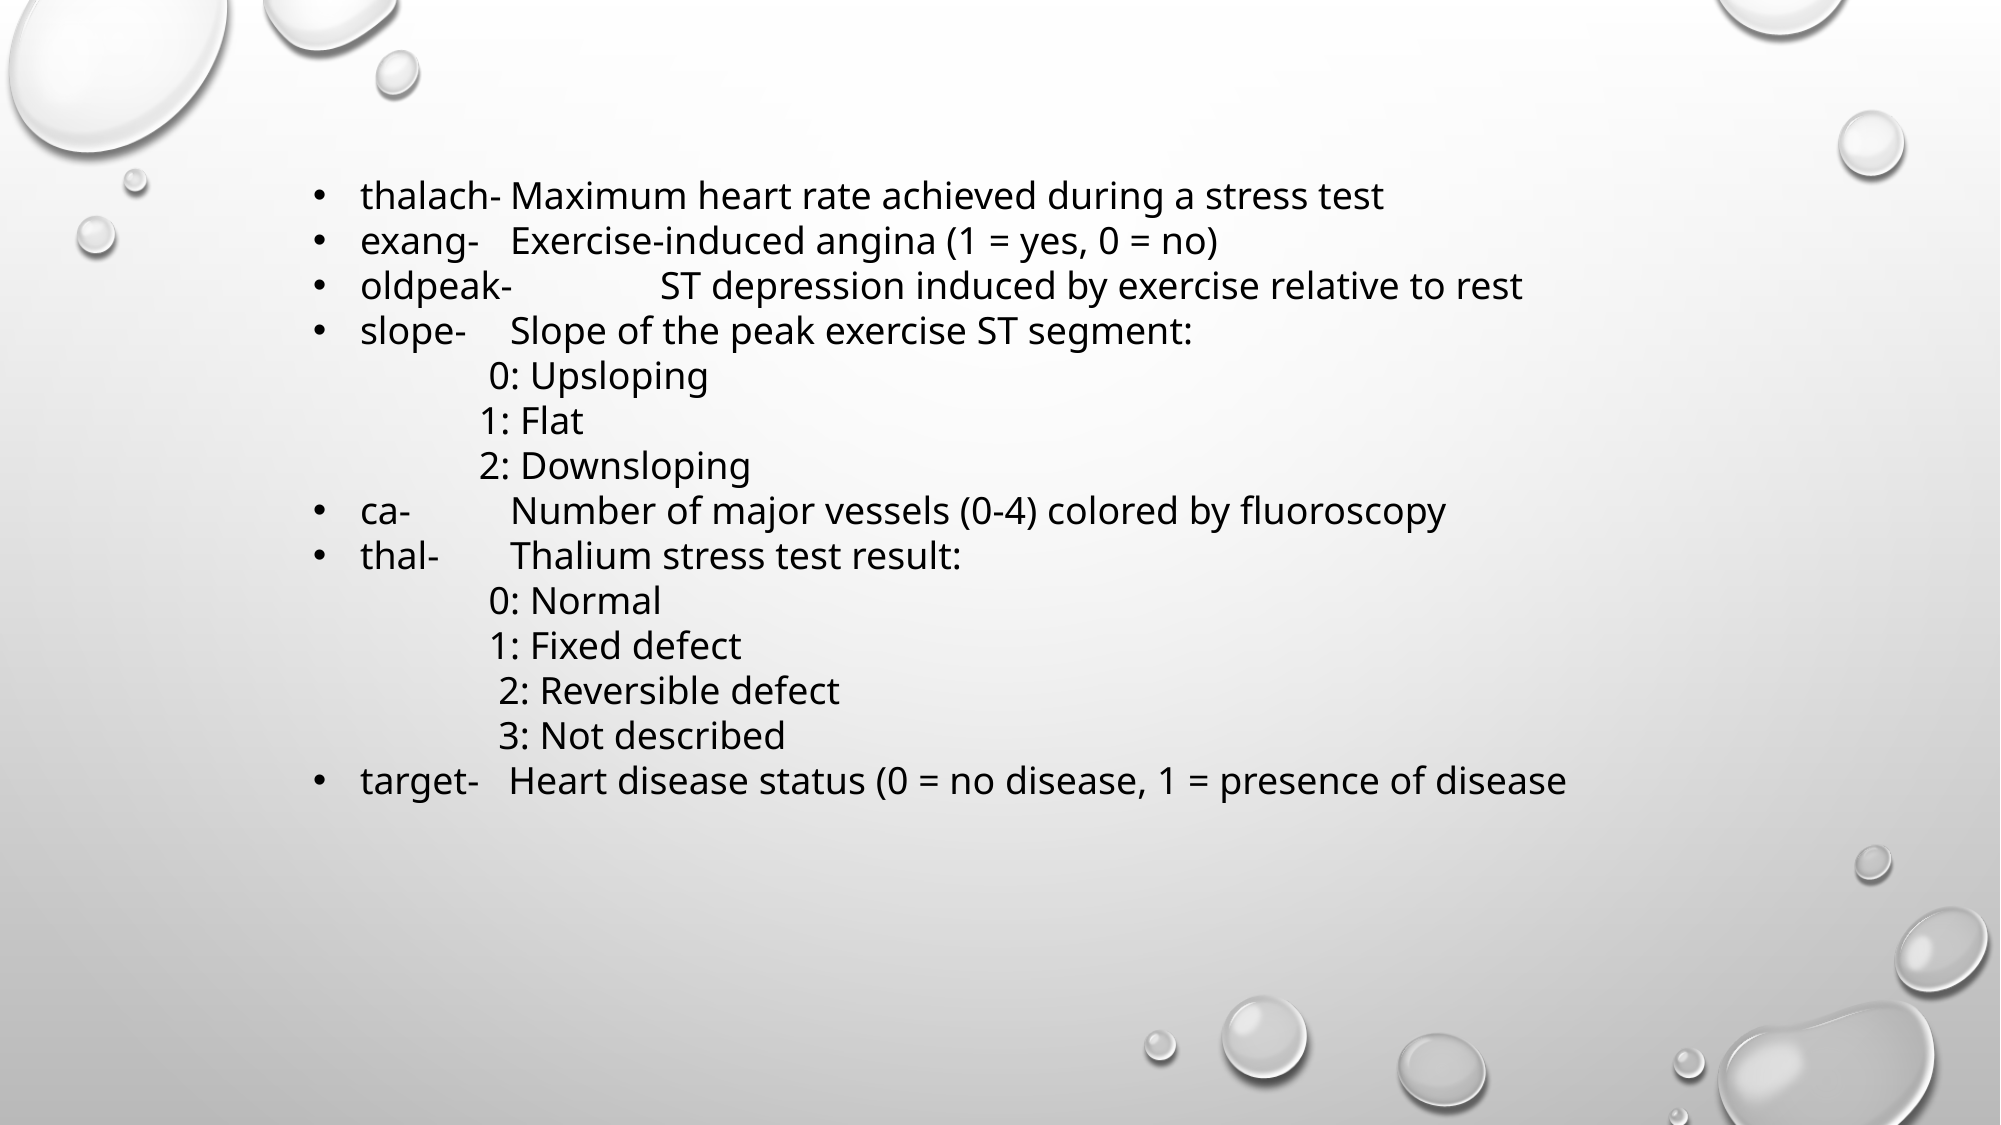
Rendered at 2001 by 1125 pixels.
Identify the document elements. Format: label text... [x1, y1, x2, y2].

picture [0, 0, 2000, 1125]
text_box thalach- Maximum heart rate achieved during a stress test exang- Exercise-induced angina (1 = yes, 0 = no) oldpeak- ST depression induced by exercise relative to rest slope- Slope of the peak exercise ST segment: 0: Upsloping 1: Flat 2: Downsloping ca- Number of major vessels (0-4) colored by fluoroscopy thal- Thalium stress test result: 0: Normal 1: Fixed defect 2: Reversible defect 3: Not described target- Heart disease status (0 = no disease, 1 = presence of disease [298, 164, 1779, 855]
